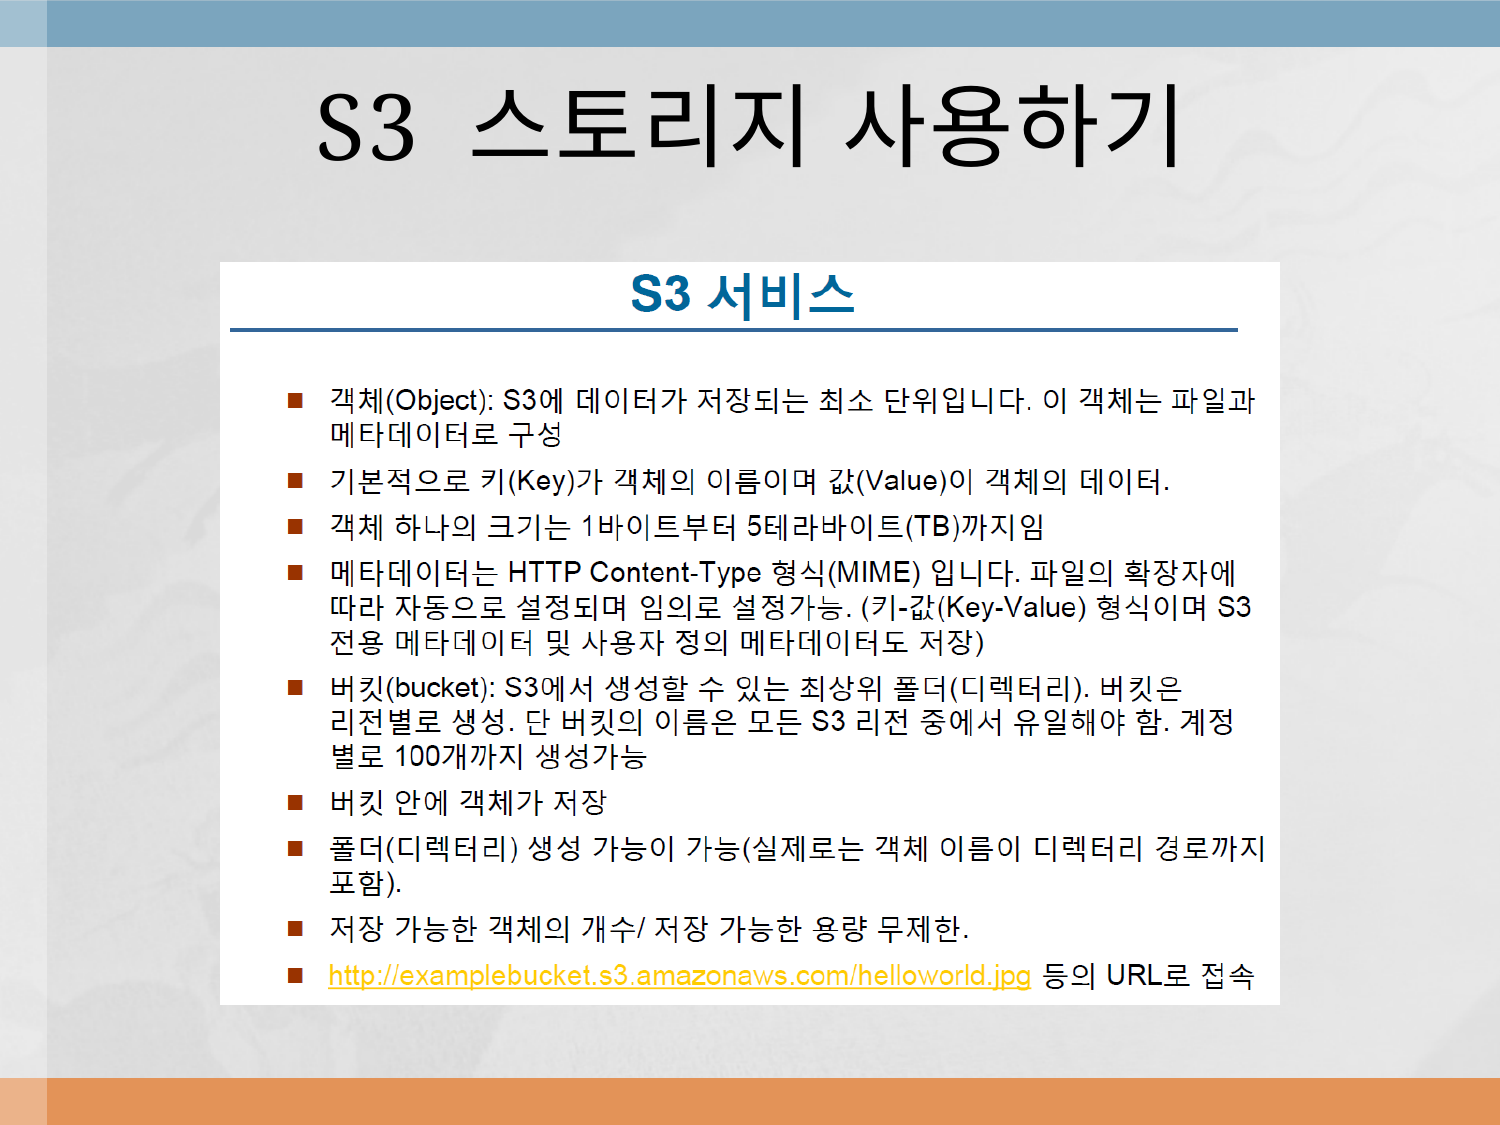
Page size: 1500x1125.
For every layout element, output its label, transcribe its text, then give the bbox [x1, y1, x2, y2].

title S3 스토리지 사용하기 [49, 46, 1454, 202]
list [220, 262, 1280, 1005]
